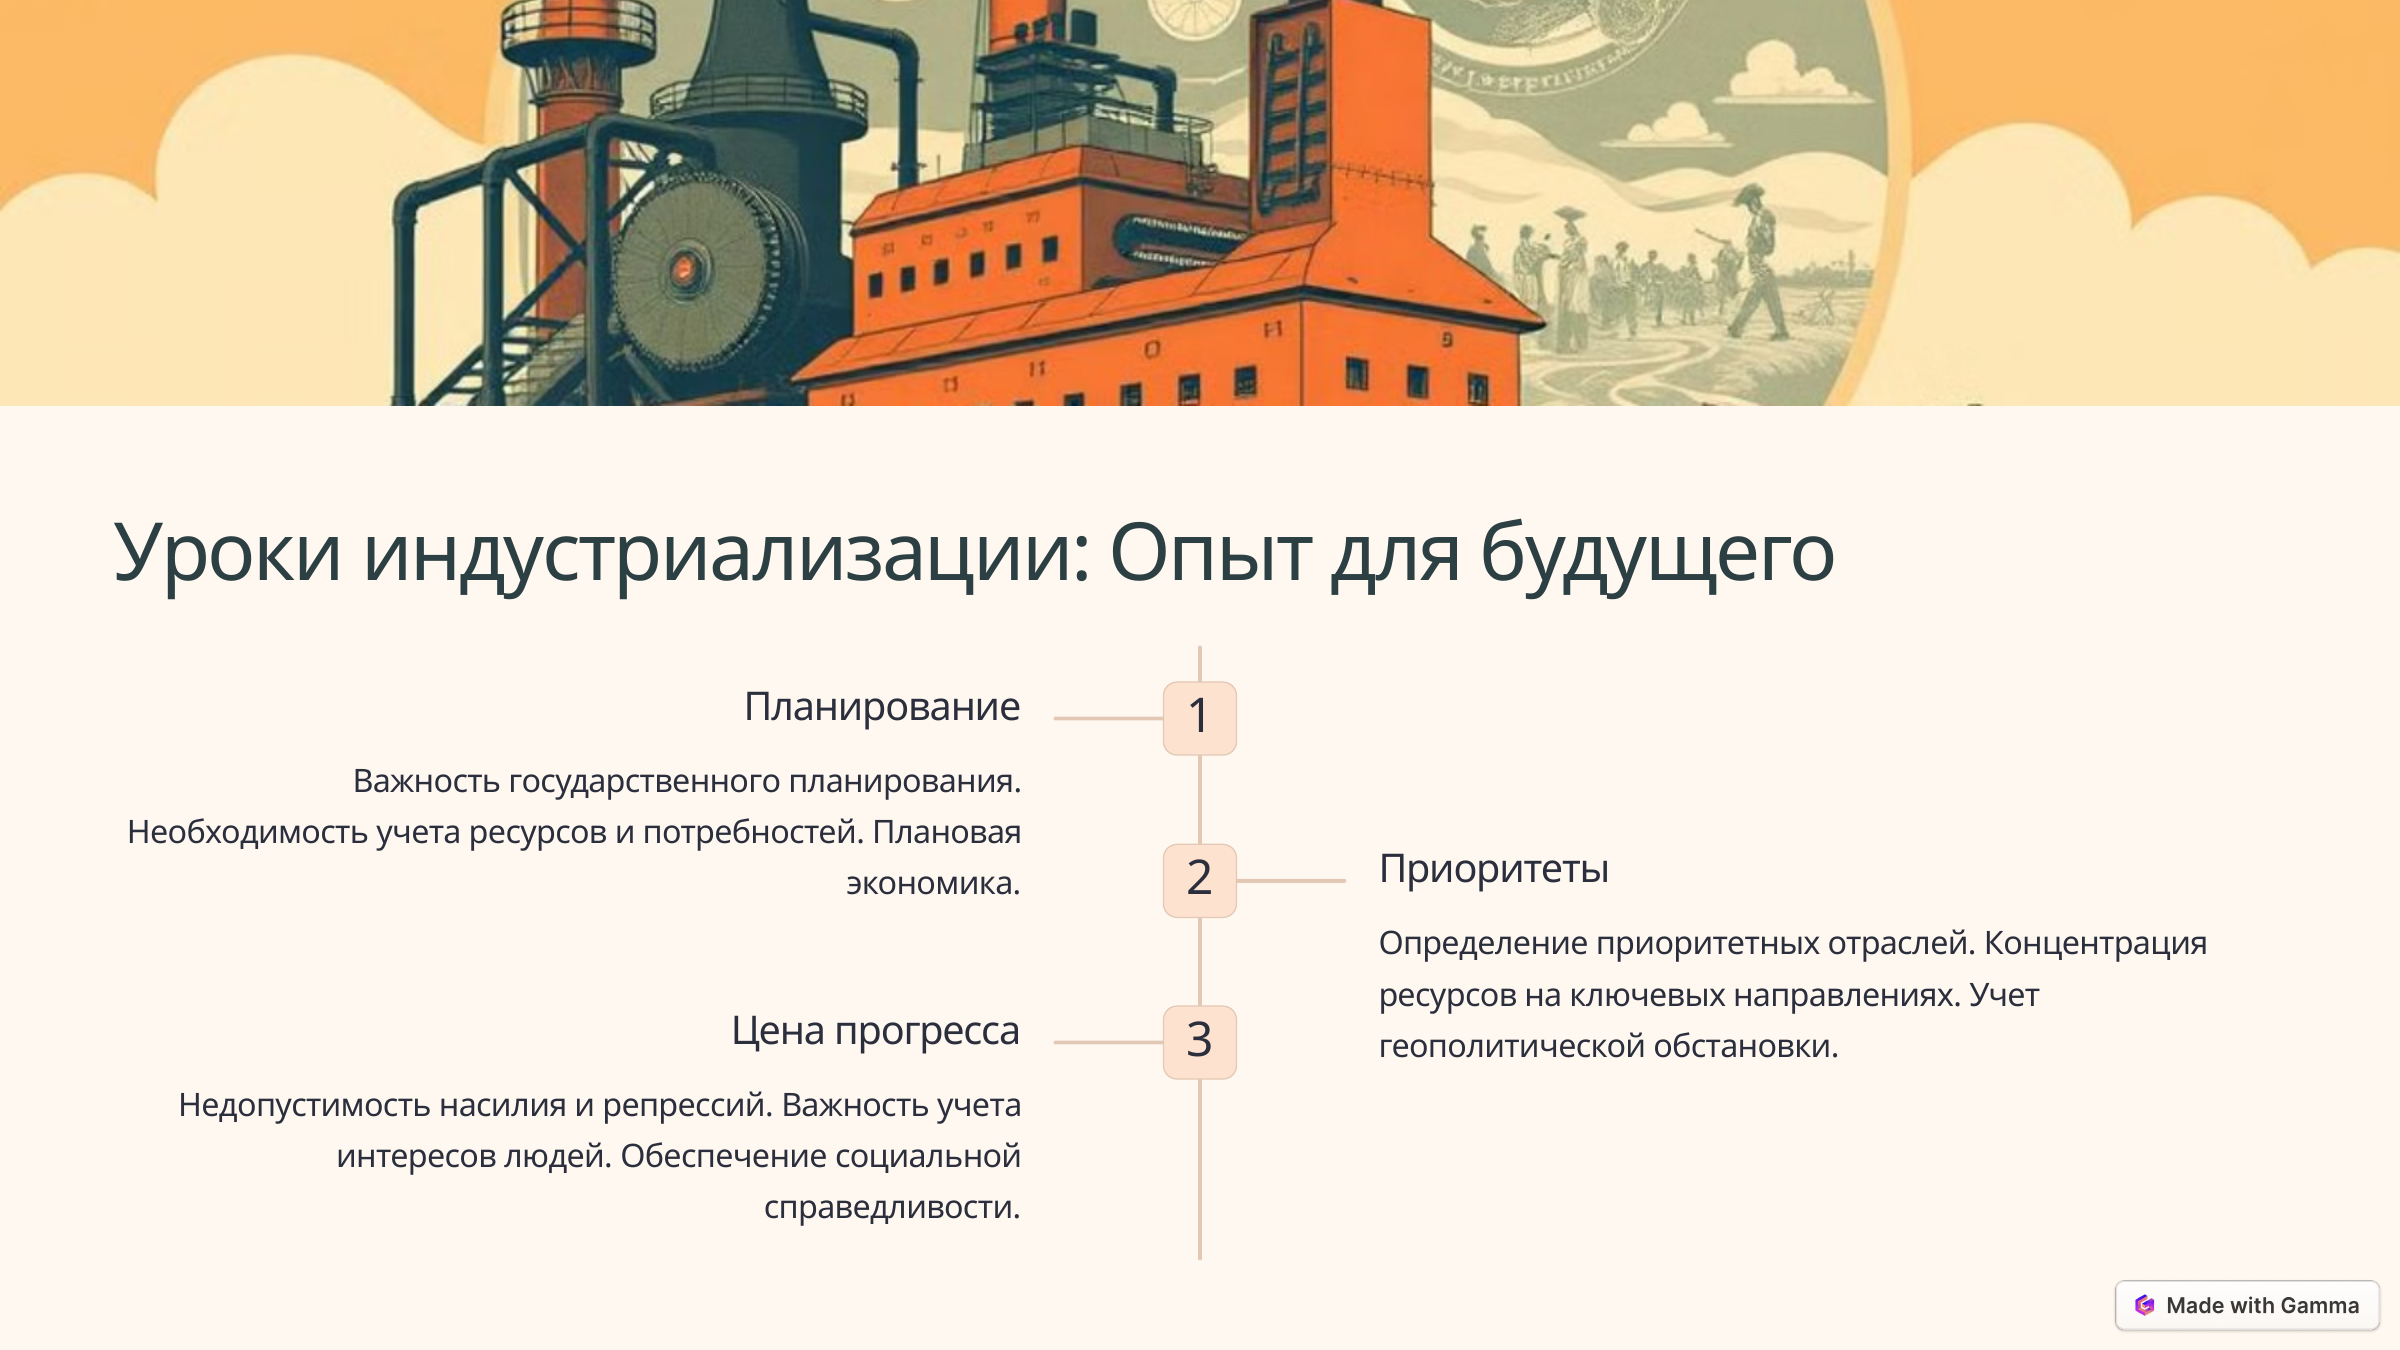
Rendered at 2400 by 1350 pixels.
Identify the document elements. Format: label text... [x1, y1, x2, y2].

text_box Важность государственного планирования. Необходимость учета ресурсов и потребностей. Плановая экономика. [113, 748, 1022, 904]
picture [2106, 1271, 2389, 1339]
text_box 1 [1190, 694, 1210, 743]
text_box Недопустимость насилия и репрессий. Важность учета интересов людей. Обеспечение социальной справедливости. [113, 1072, 1022, 1228]
text_box 2 [1187, 856, 1213, 906]
text_box [1198, 918, 1202, 1006]
text_box [1163, 1006, 1237, 1080]
text_box [1053, 1040, 1163, 1045]
text_box 3 [1186, 1018, 1214, 1067]
text_box [1198, 645, 1202, 681]
text_box Уроки индустриализации: Опыт для будущего [113, 495, 1876, 597]
text_box [1198, 1080, 1202, 1261]
text_box [1163, 844, 1237, 918]
text_box [1053, 716, 1163, 721]
text_box [1237, 878, 1347, 883]
text_box Цена прогресса [615, 1001, 1022, 1053]
picture [0, 0, 2400, 406]
text_box Определение приоритетных отраслей. Концентрация ресурсов на ключевых направлениях. Учет геополитической обстановки. [1378, 910, 2287, 1067]
text_box [1198, 756, 1202, 844]
text_box [1163, 681, 1237, 756]
text_box Приоритеты [1378, 840, 1785, 891]
text_box Планирование [615, 678, 1022, 729]
